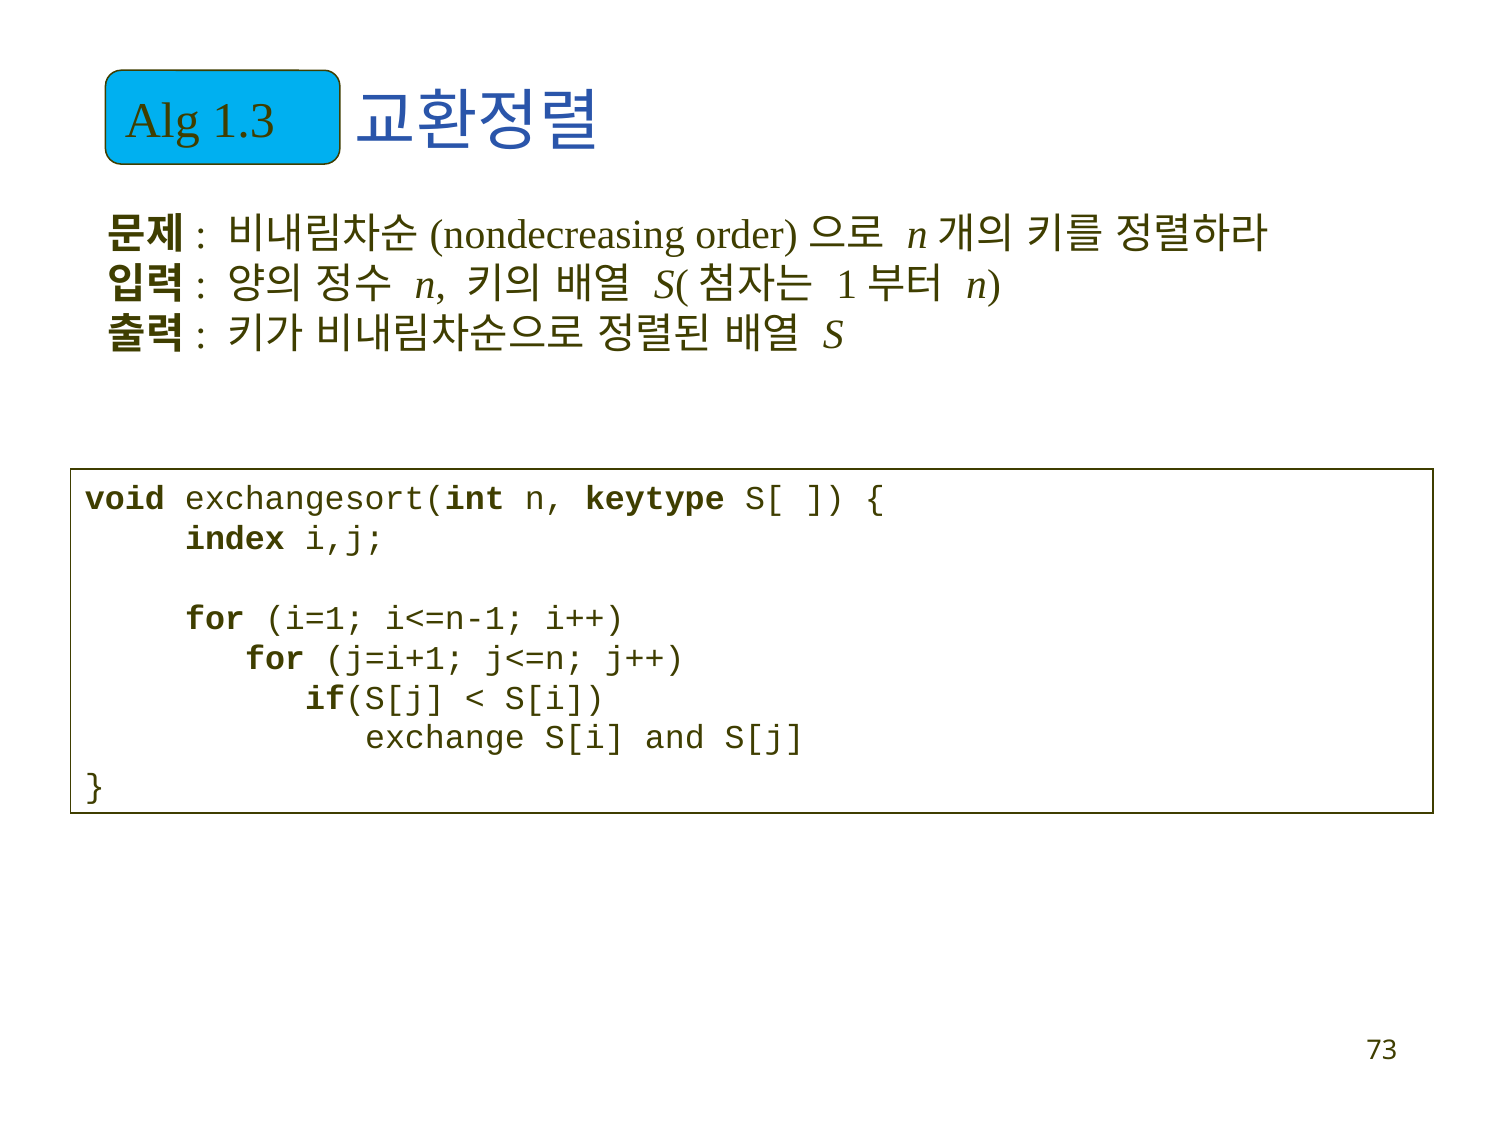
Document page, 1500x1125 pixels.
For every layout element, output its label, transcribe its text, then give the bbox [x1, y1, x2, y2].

text_box Alg 1.3 [105, 70, 340, 165]
list 교환정렬 [339, 70, 1337, 171]
text_box void exchangesort(int n, keytype S[ ]) { index i,j; for (i=1; i<=n-1; i++) for (j=i+1; j<=n; j++) if(S[j] < S[i]) exchange S[i] and S[j] } [70, 468, 1433, 813]
text_box 문제: 비내림차순(nondecreasing order)으로 n개의 키를 정렬하라 입력: 양의 정수 n, 키의 배열 S(첨자는 1부터 n) 출력: 키가 비내림차순으로 정렬된 배열 S [93, 199, 1285, 364]
slide_number 73 [1099, 1024, 1413, 1101]
